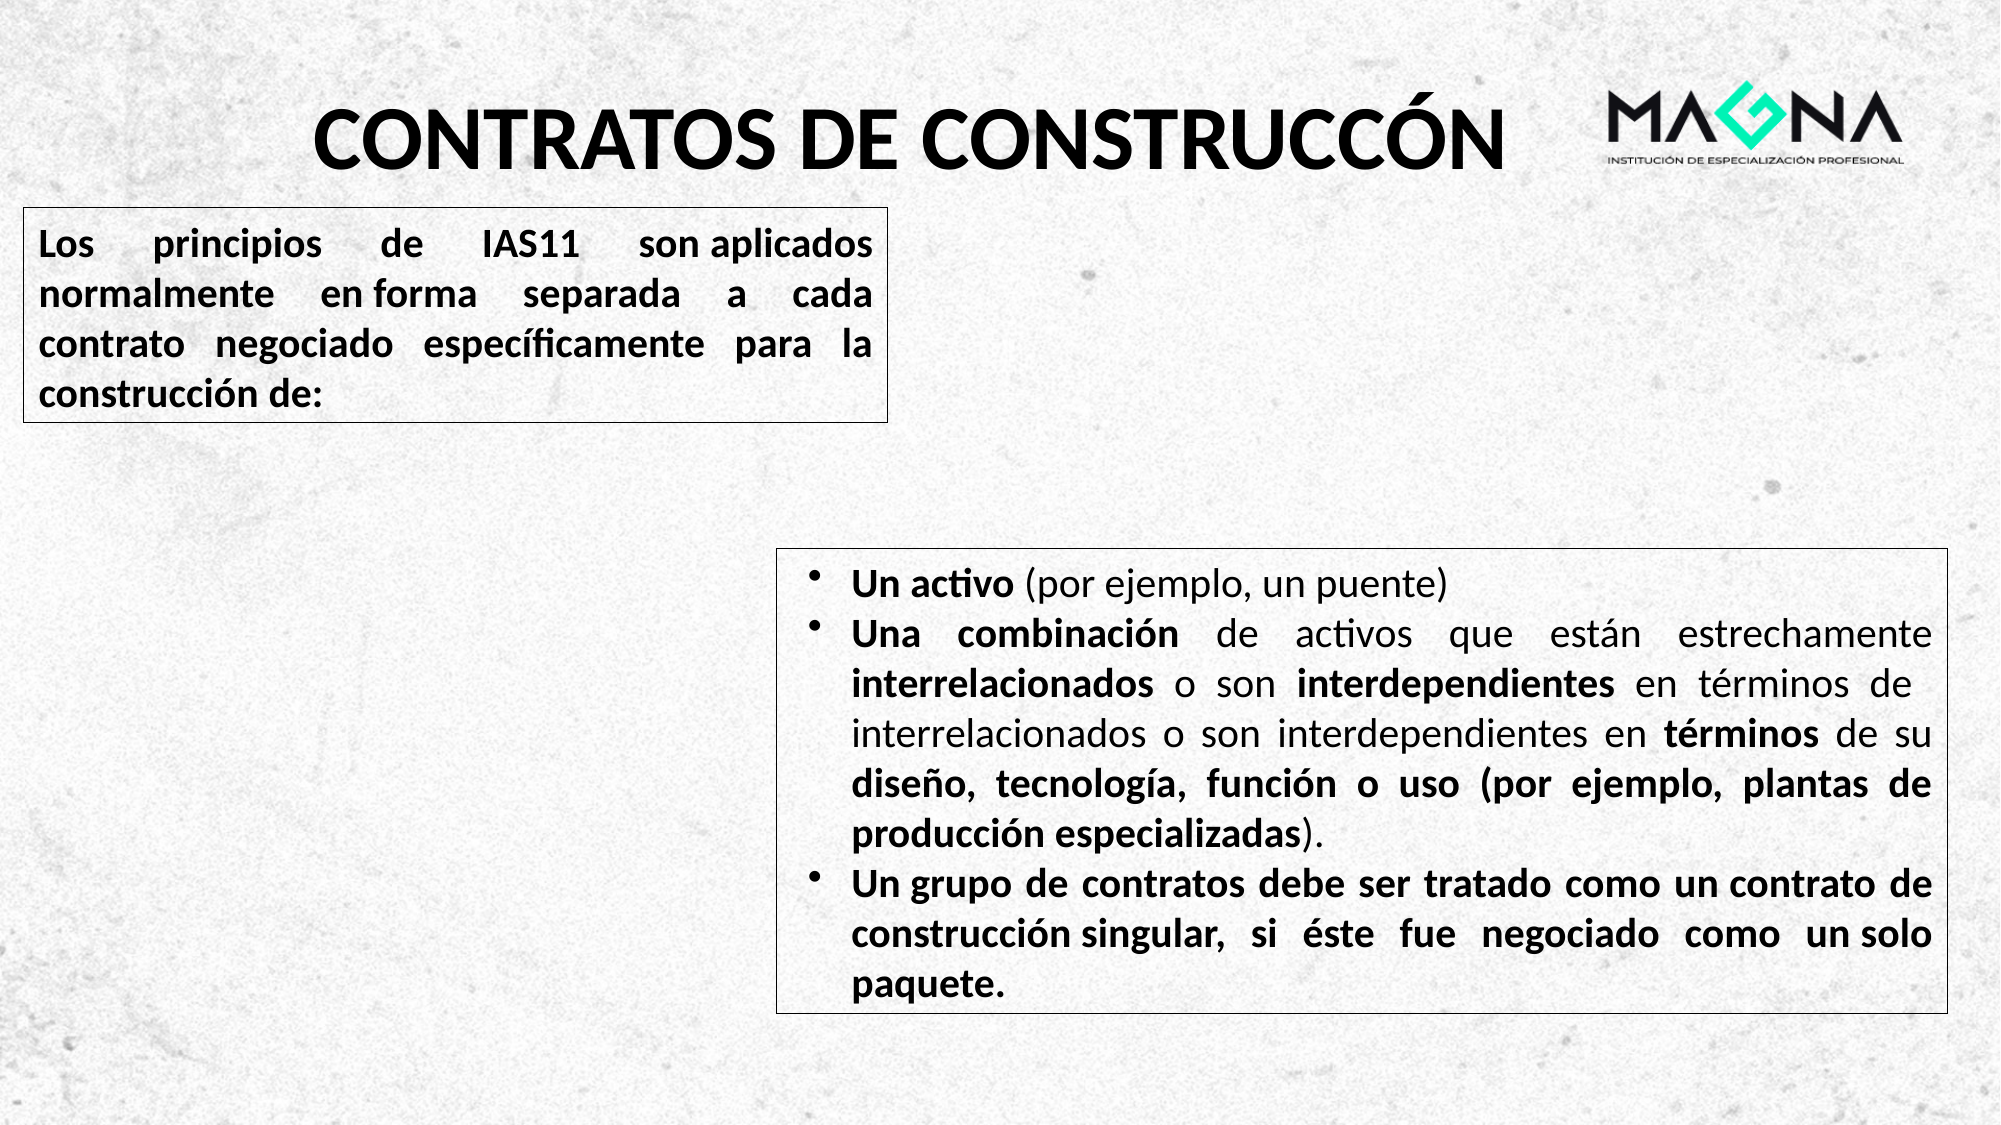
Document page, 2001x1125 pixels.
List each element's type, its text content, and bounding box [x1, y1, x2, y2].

text_box Los principios de IAS11 son aplicados normalmente en forma separada a cada contrato negociado específicamente para la construcción de: [23, 207, 888, 423]
text_box Un activo (por ejemplo, un puente) Una combinación de activos que están estrechamente interrelacionados o son interdependientes en términos de interrelacionados o son interdependientes en términos de su diseño, tecnología, función o uso (por ejemplo, plantas de producción especializadas). Un grupo de contratos debe ser tratado como un contrato de construcción singular, si éste fue negociado como un solo paquete. [776, 548, 1948, 1014]
picture [0, 0, 2001, 1125]
text_box CONTRATOS DE CONSTRUCCÓN [264, 70, 1558, 196]
